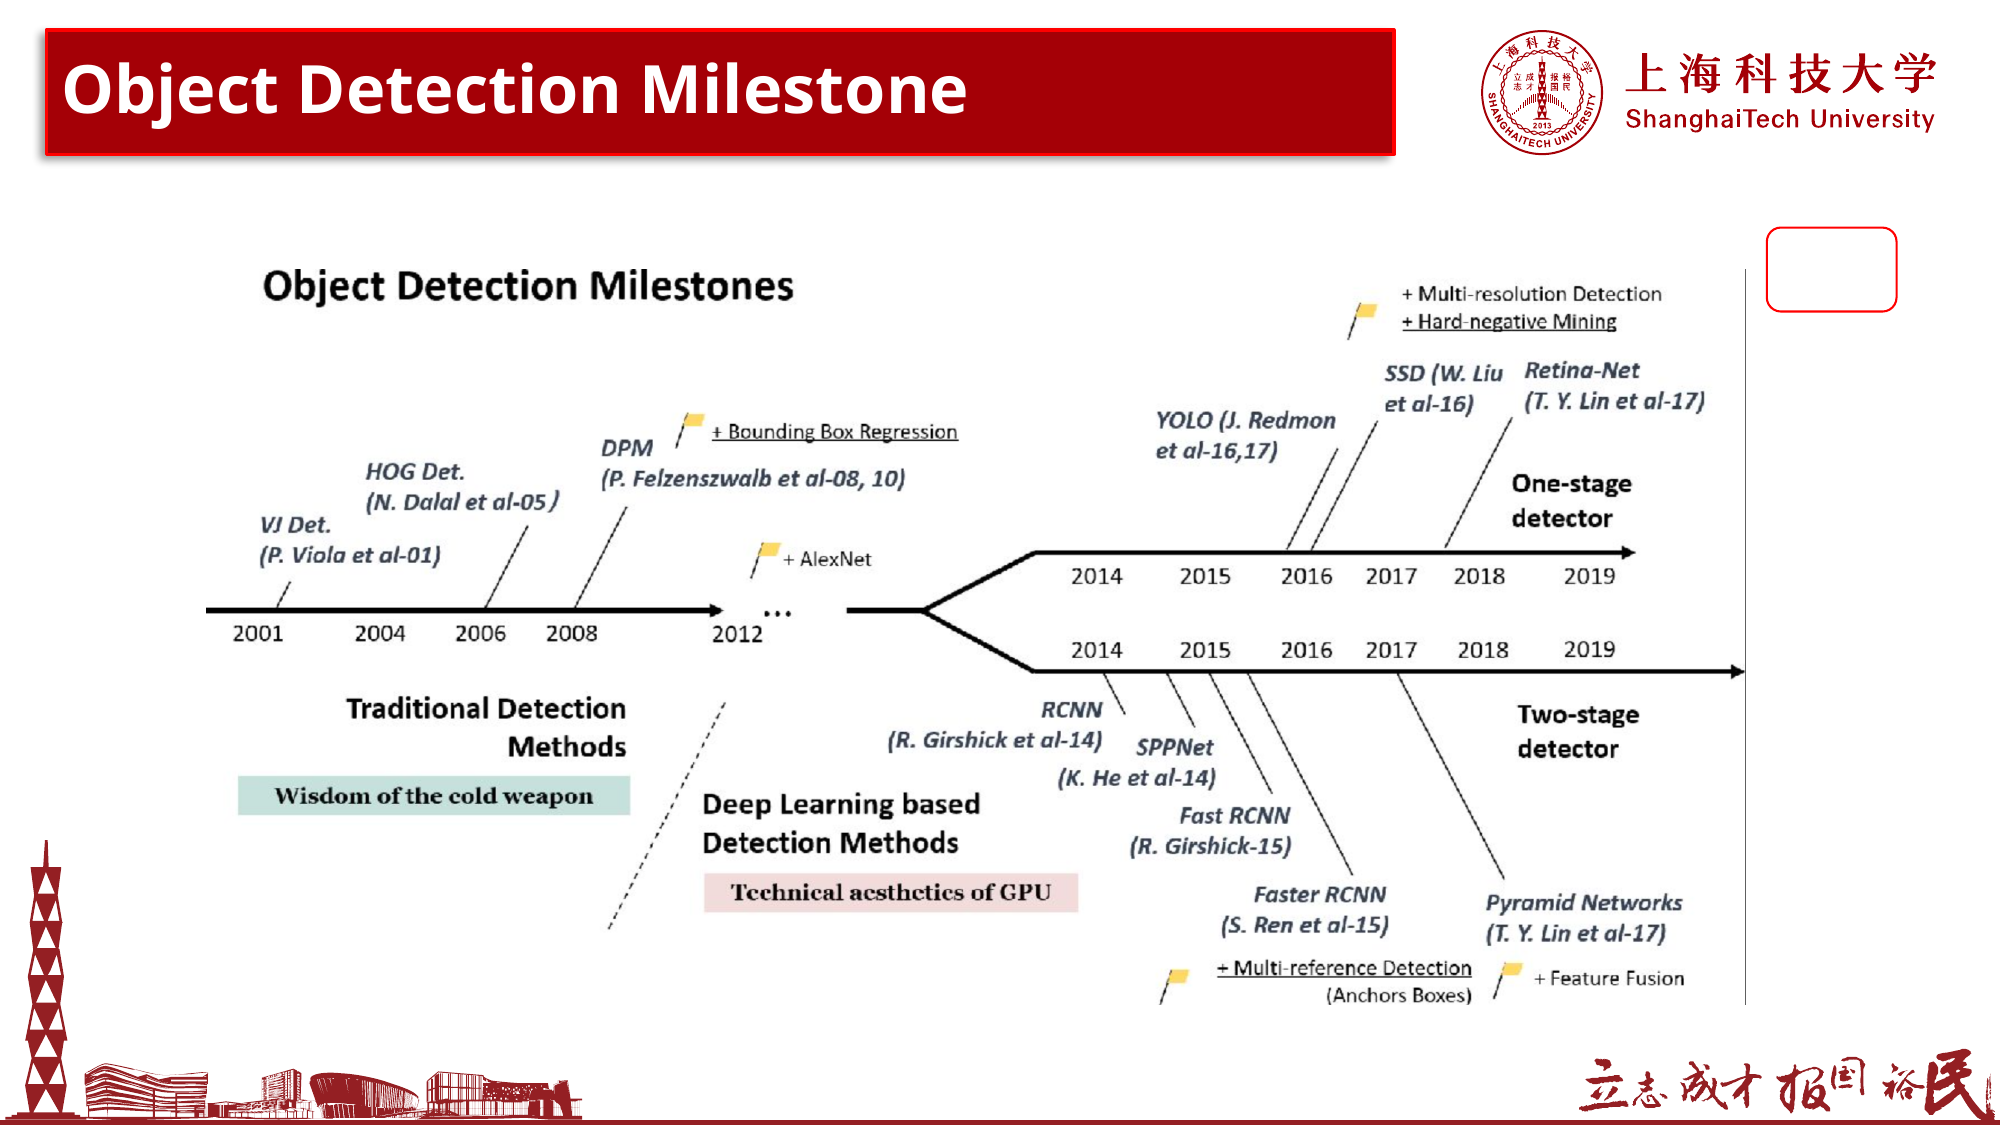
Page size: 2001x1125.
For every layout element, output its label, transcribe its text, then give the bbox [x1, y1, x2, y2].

text_box [1765, 226, 1898, 313]
picture [206, 269, 1746, 1005]
title Object Detection Milestone [45, 28, 1396, 156]
